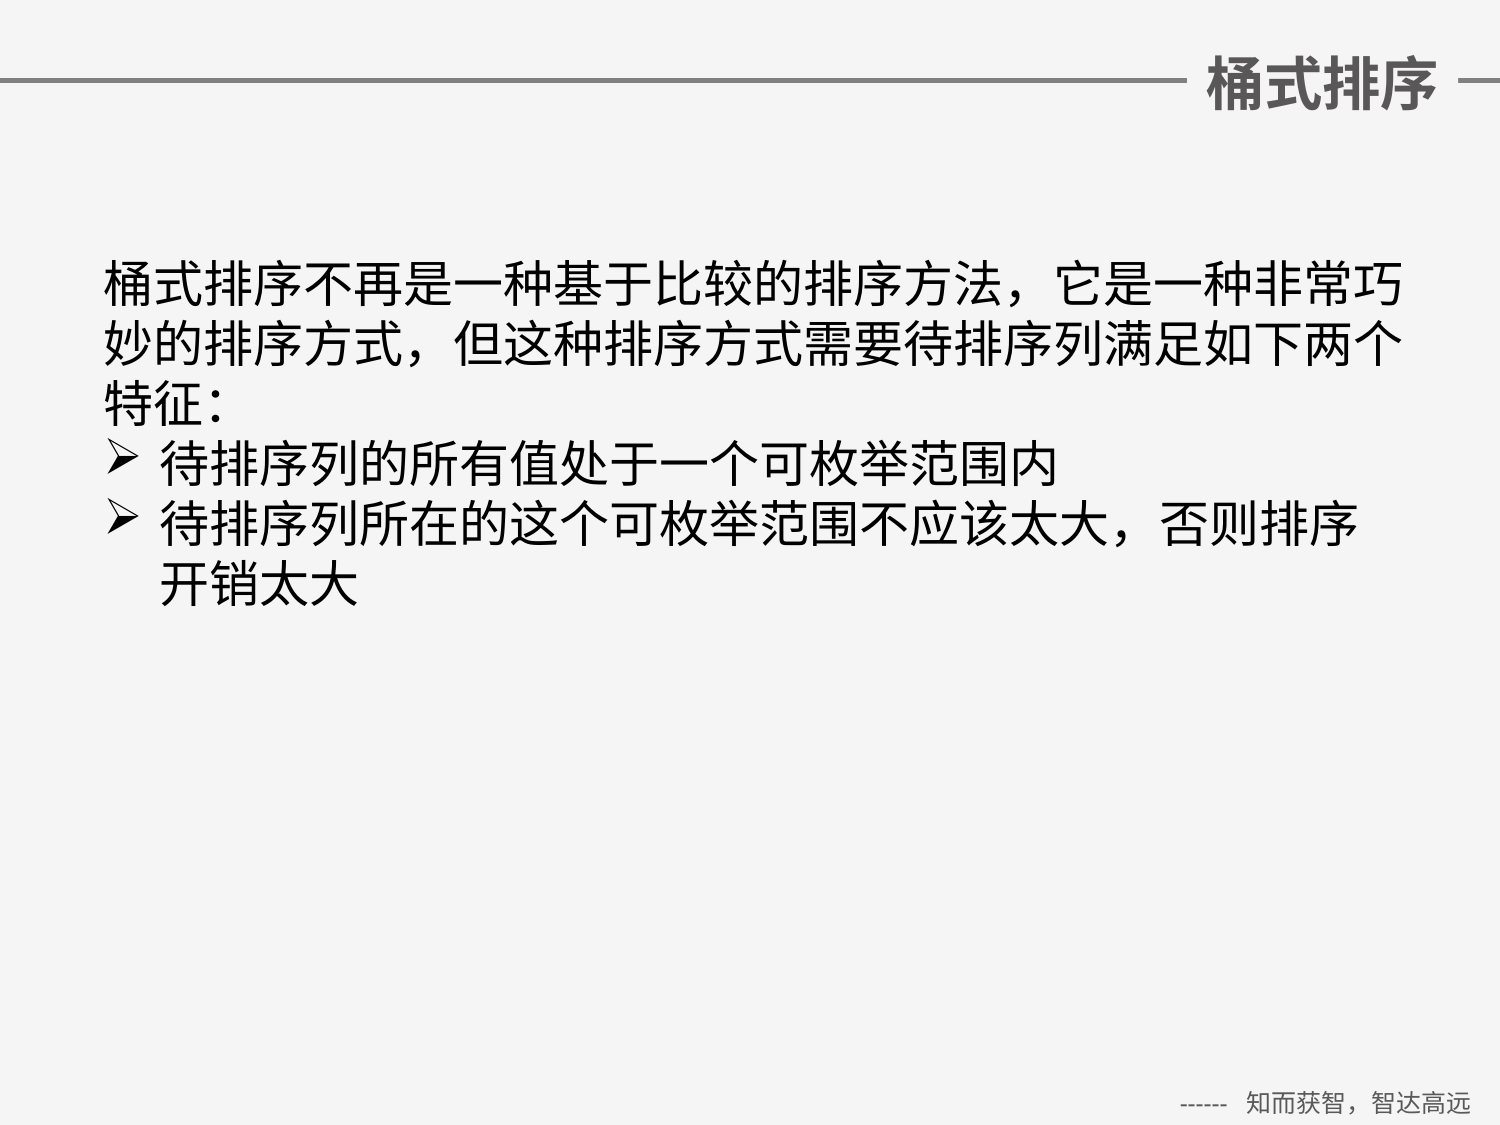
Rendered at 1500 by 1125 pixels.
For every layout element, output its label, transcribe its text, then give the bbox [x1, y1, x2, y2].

text_box 桶式排序不再是一种基于比较的排序方法，它是一种非常巧妙的排序方式，但这种排序方式需要待排序列满足如下两个特征： 待排序列的所有值处于一个可枚举范围内 待排序列所在的这个可枚举范围不应该太大，否则排序开销太大 [88, 244, 1424, 680]
title 桶式排序 [1187, 39, 1459, 125]
